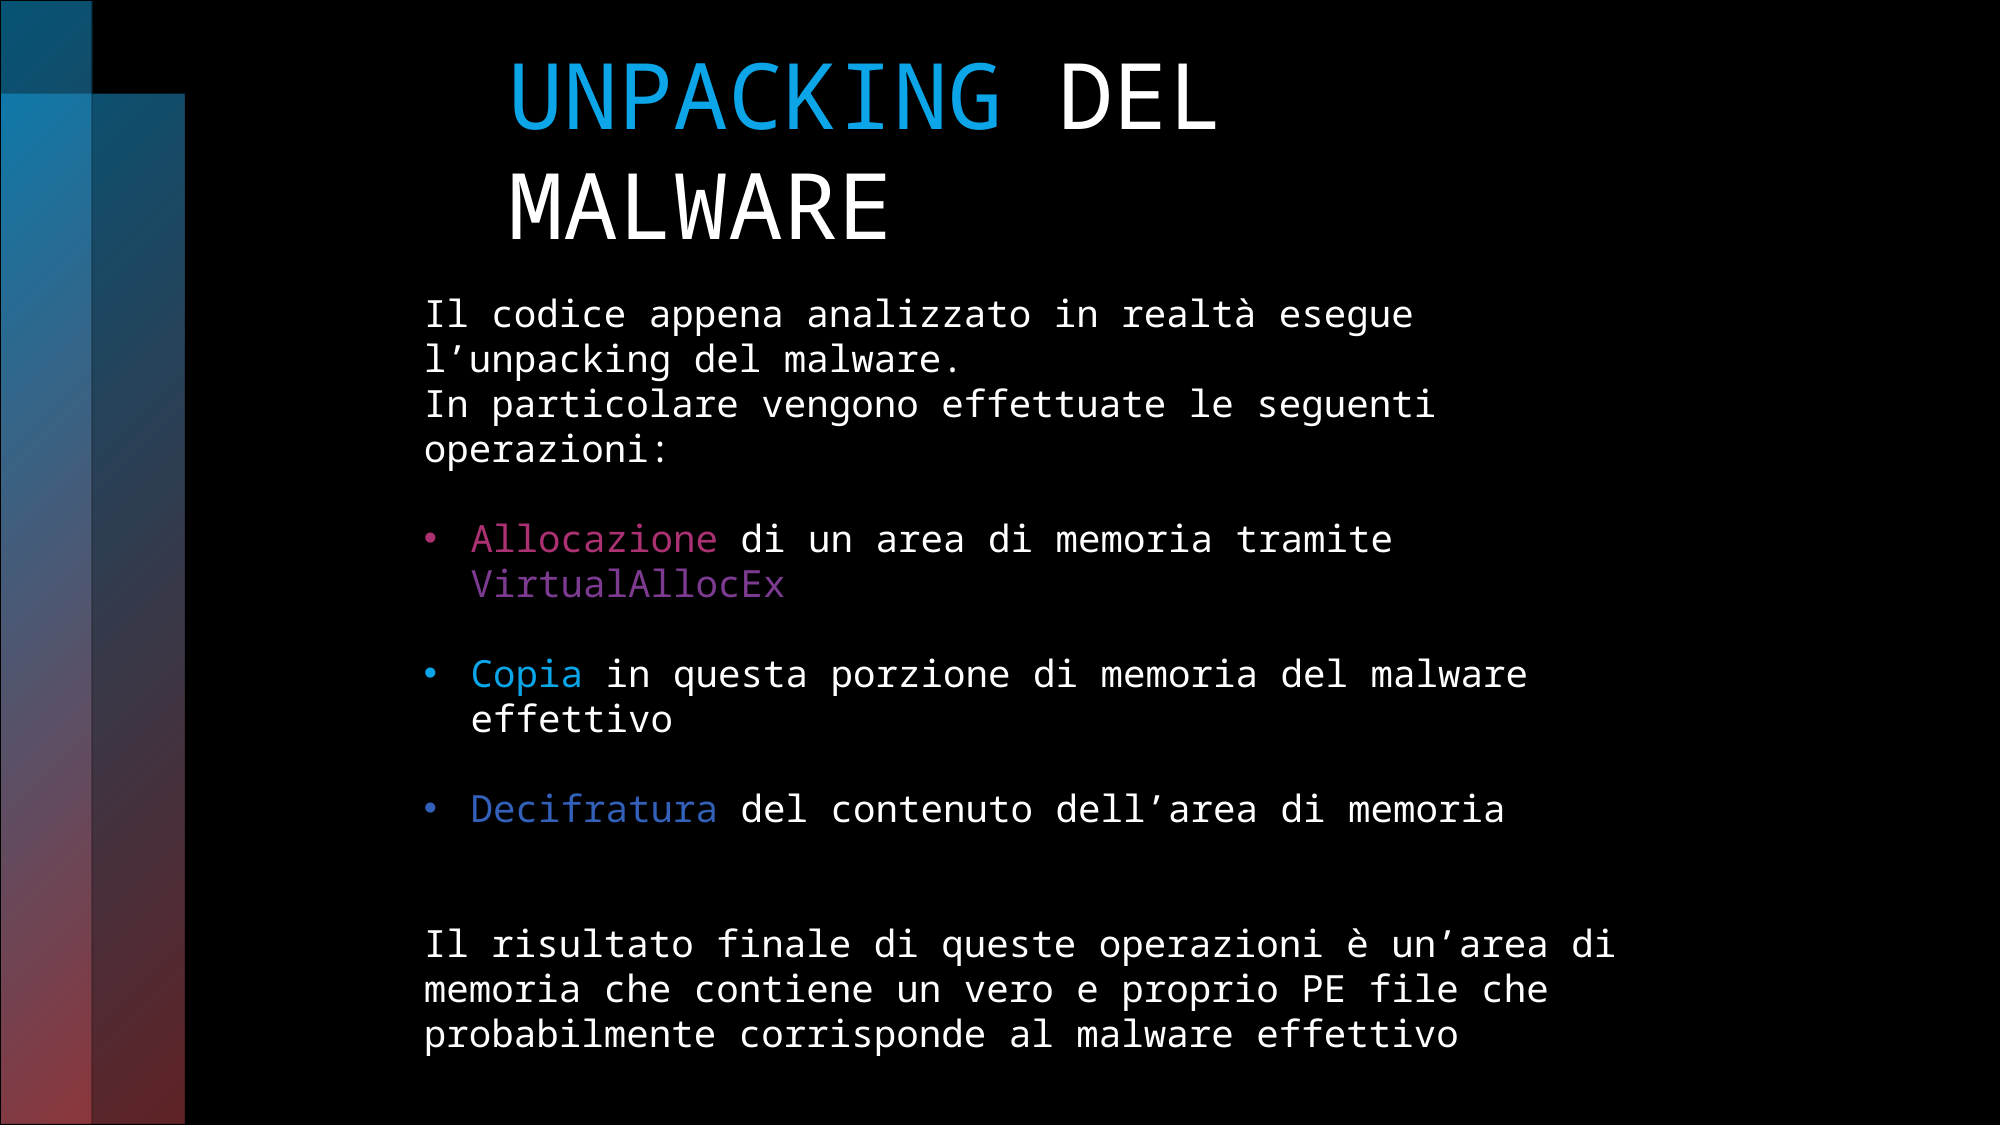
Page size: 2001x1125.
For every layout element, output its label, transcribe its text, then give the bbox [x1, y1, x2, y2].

text_box Il codice appena analizzato in realtà esegue l’unpacking del malware. In particolare vengono effettuate le seguenti operazioni: Allocazione di un area di memoria tramite VirtualAllocEx Copia in questa porzione di memoria del malware effettivo Decifratura del contenuto dell’area di memoria Il risultato finale di queste operazioni è un’area di memoria che contiene un vero e proprio PE file che probabilmente corrisponde al malware effettivo [408, 282, 1697, 1108]
text_box UNPACKING DEL MALWARE [493, 30, 1613, 265]
